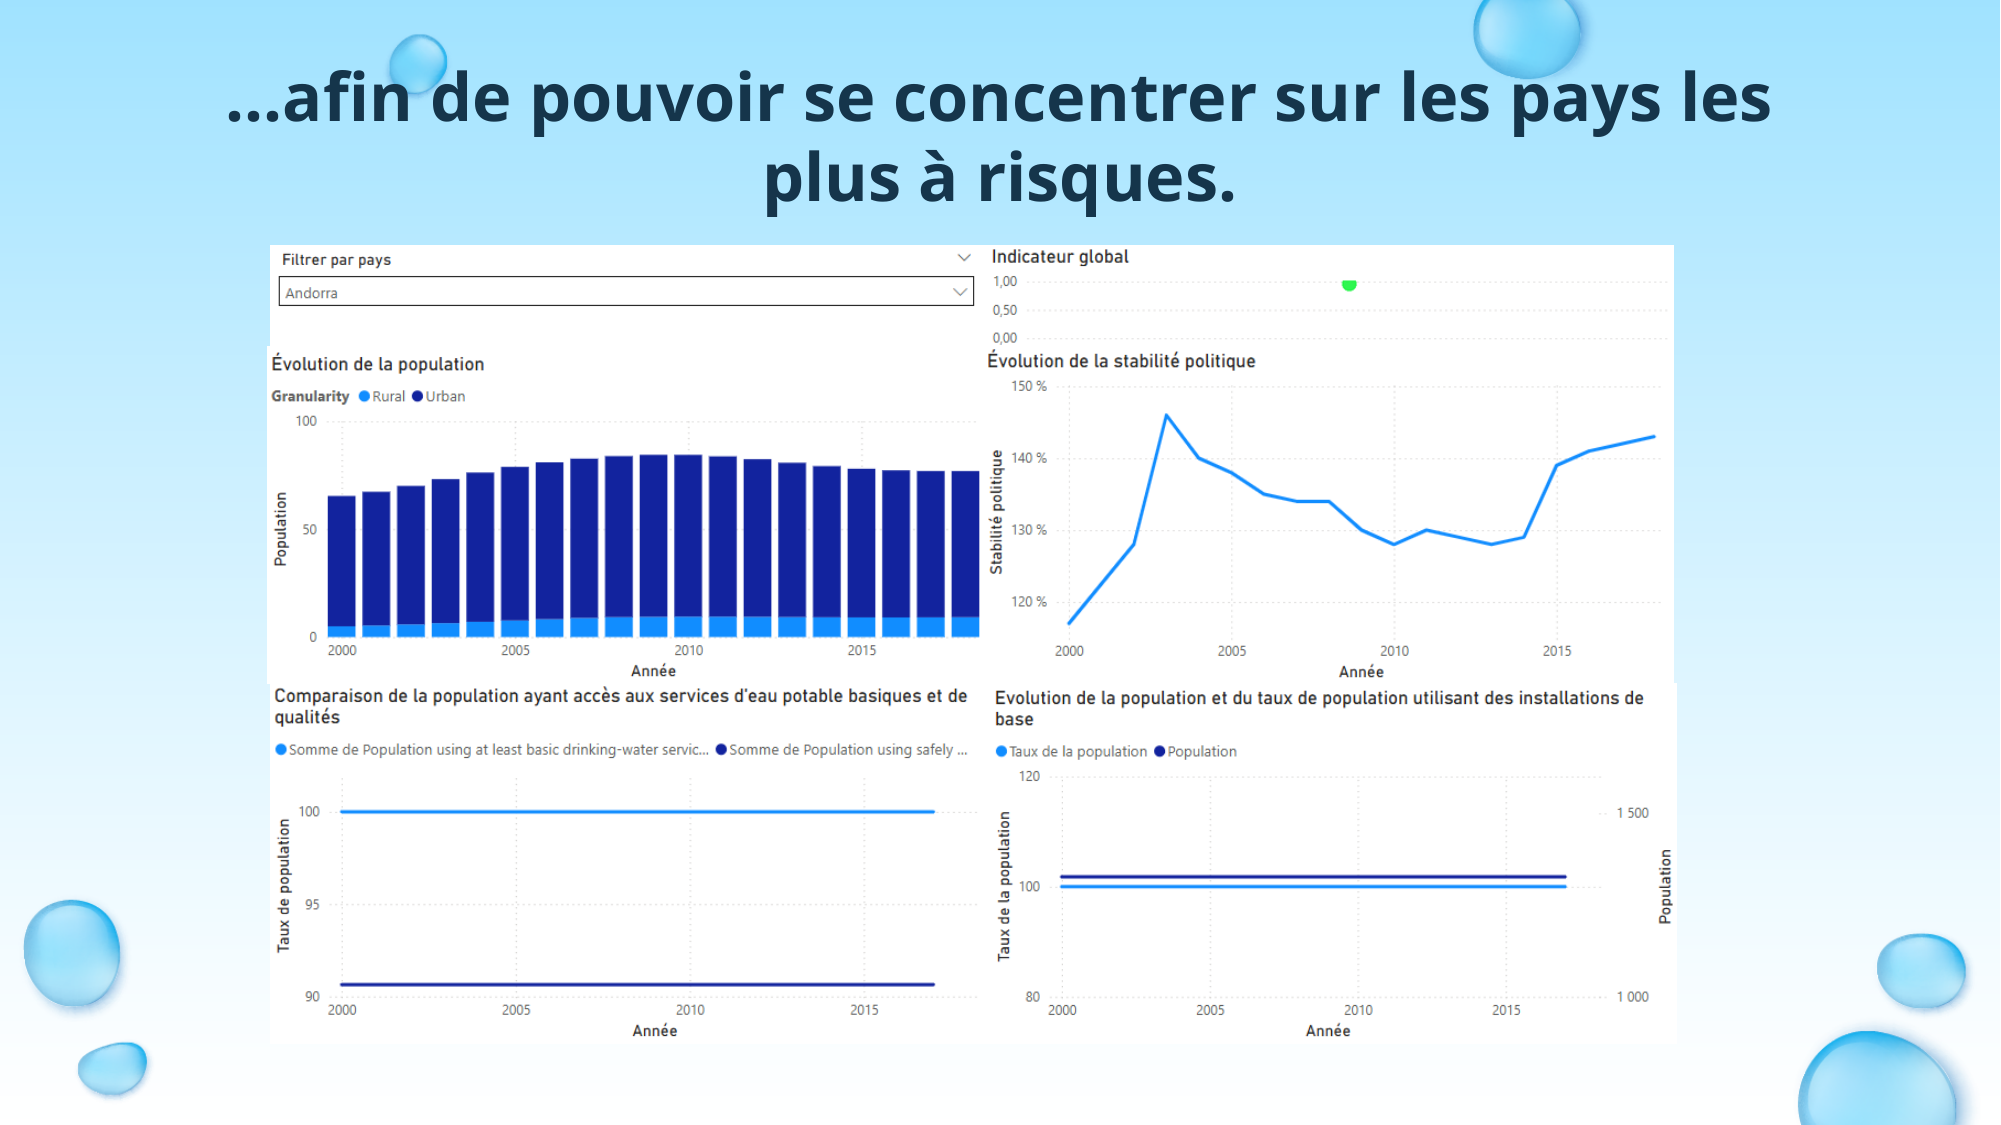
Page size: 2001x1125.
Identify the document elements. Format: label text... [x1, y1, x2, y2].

picture [0, 0, 2000, 1125]
title …afin de pouvoir se concentrer sur les pays les plus à risques. [157, 39, 1843, 221]
